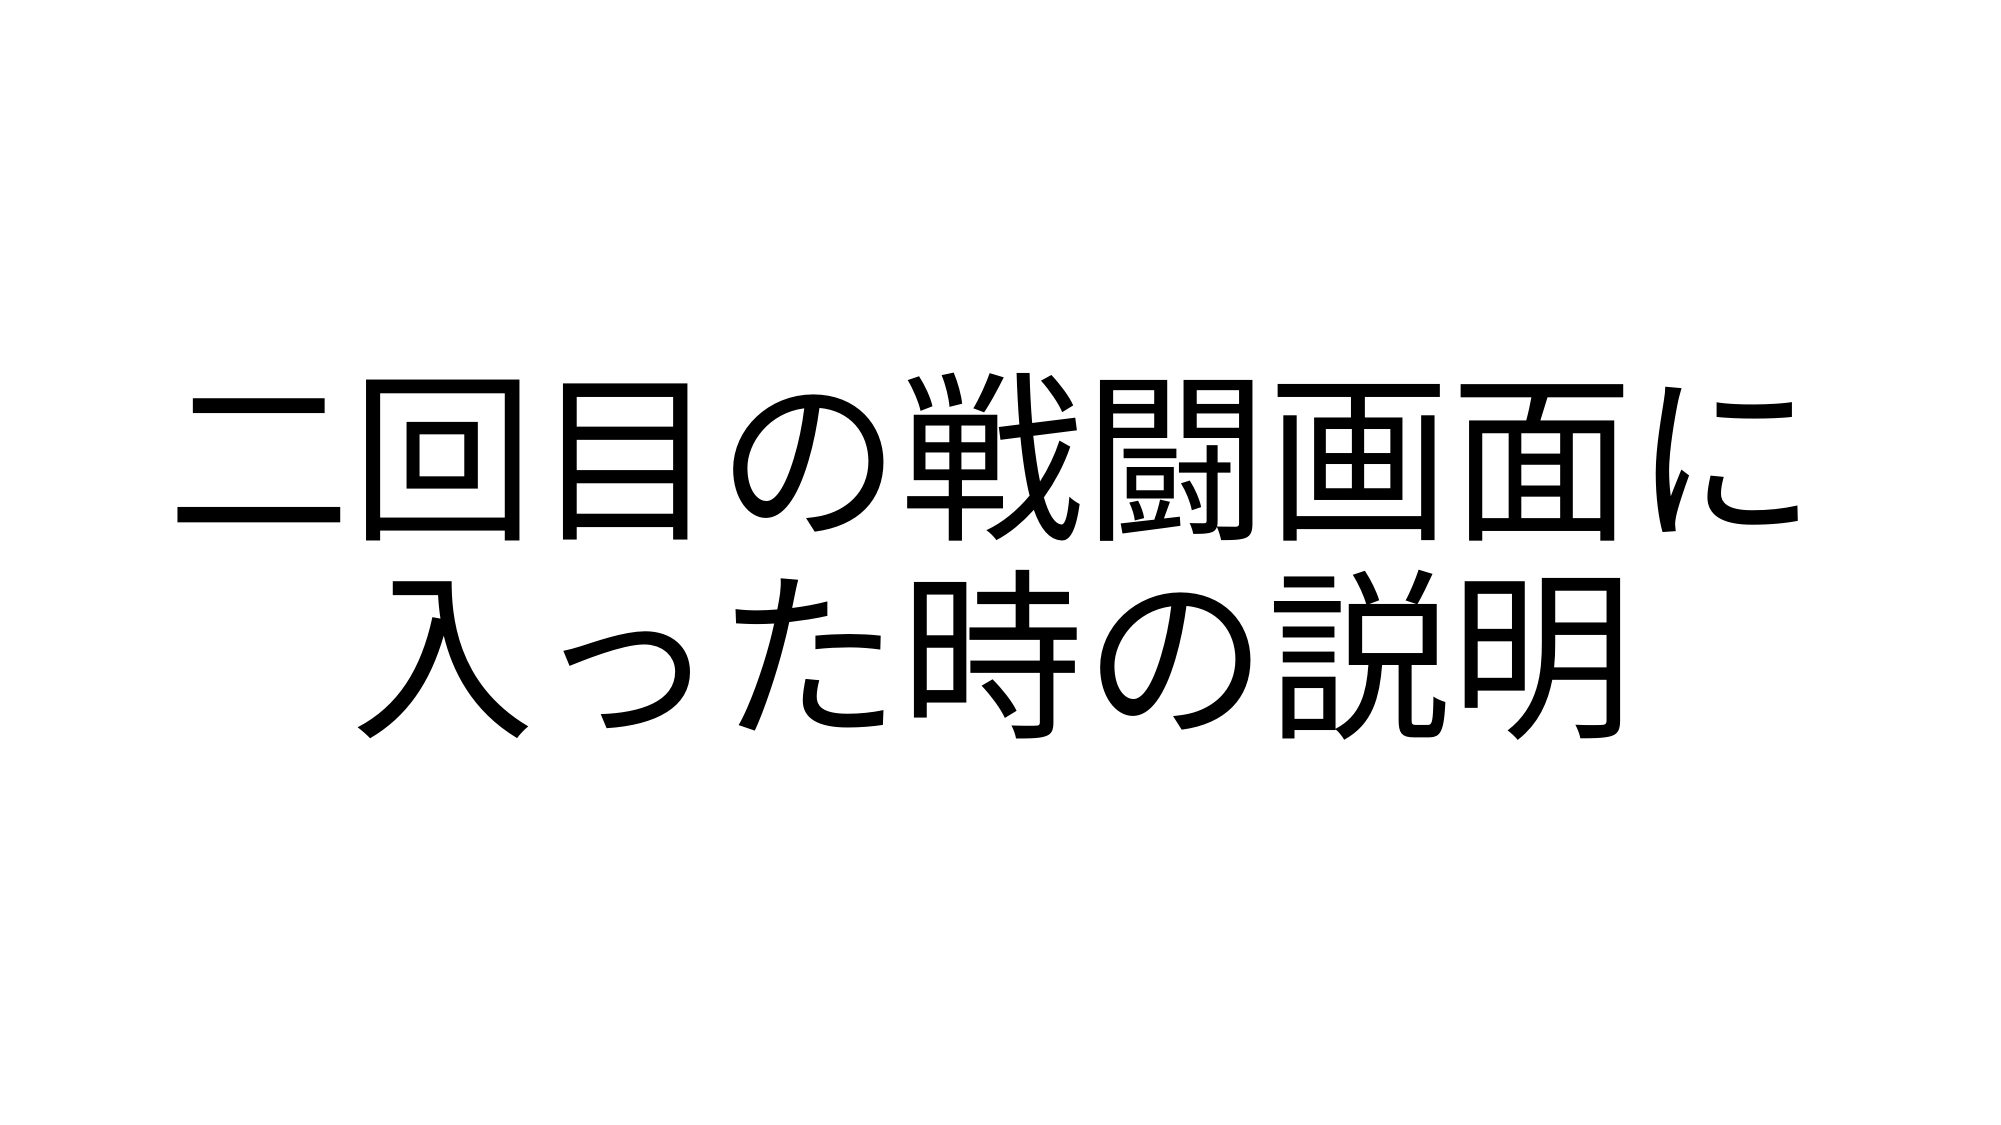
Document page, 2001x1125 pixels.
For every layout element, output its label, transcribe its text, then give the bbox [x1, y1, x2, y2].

title 二回目の戦闘画面に入った時の説明 [130, 276, 1856, 857]
